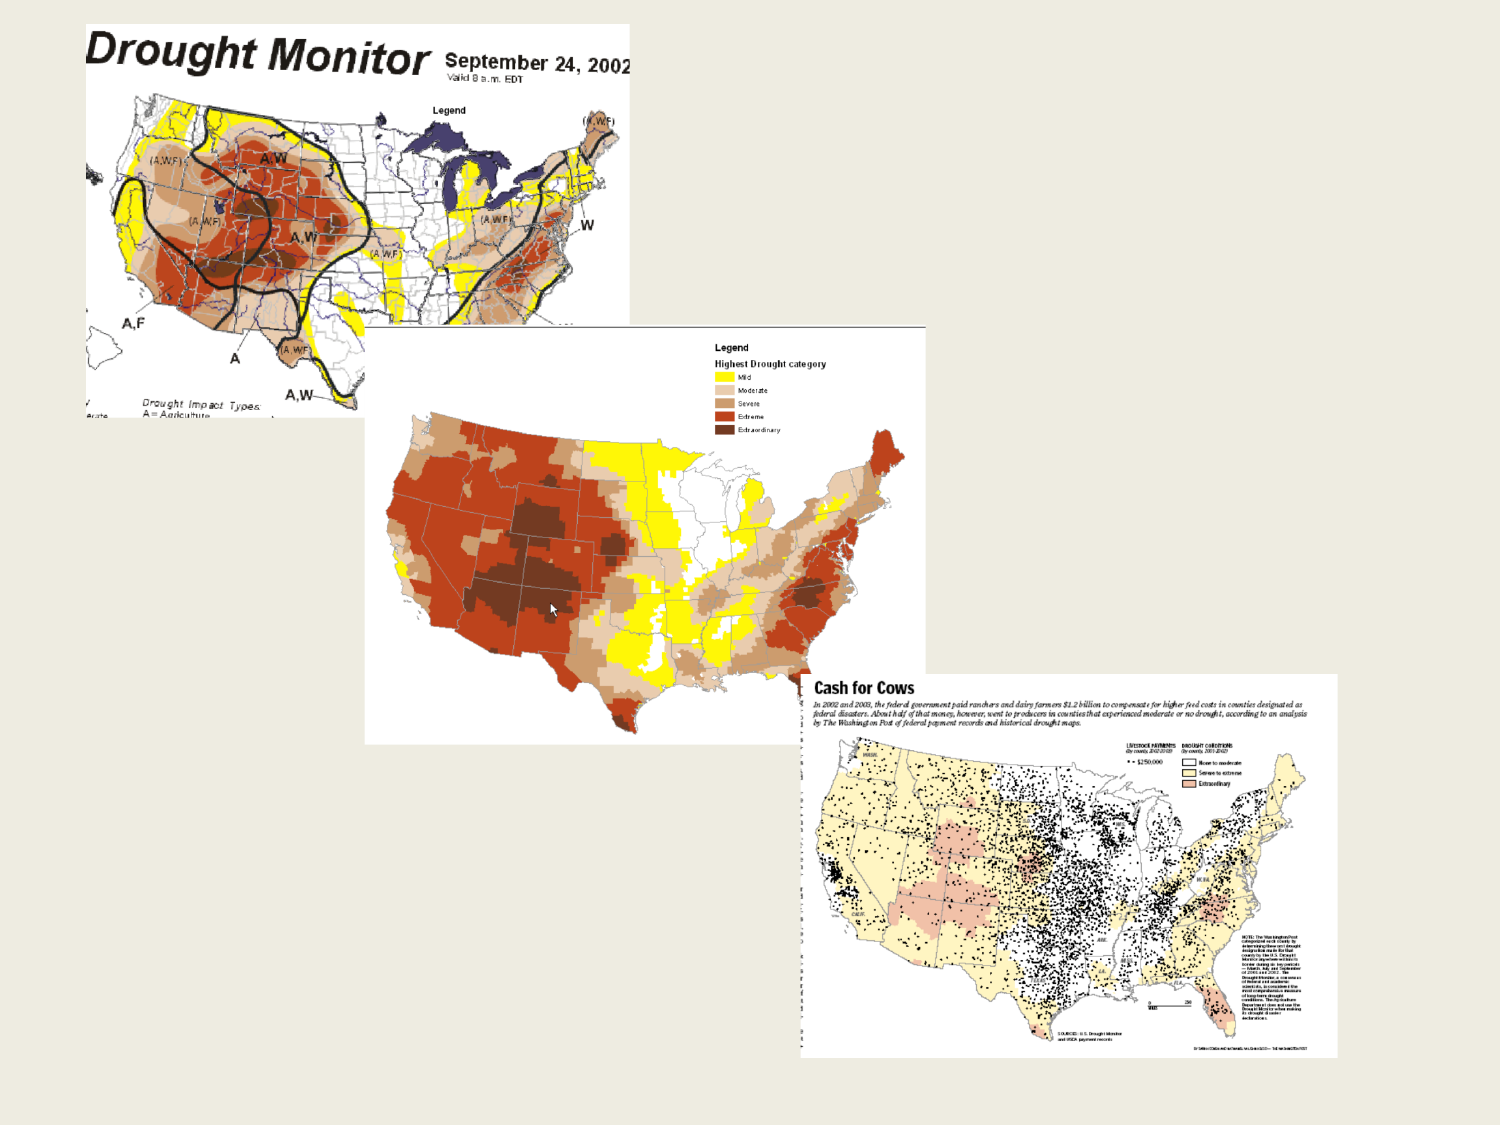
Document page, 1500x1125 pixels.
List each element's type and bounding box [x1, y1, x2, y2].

picture [86, 24, 1338, 1058]
